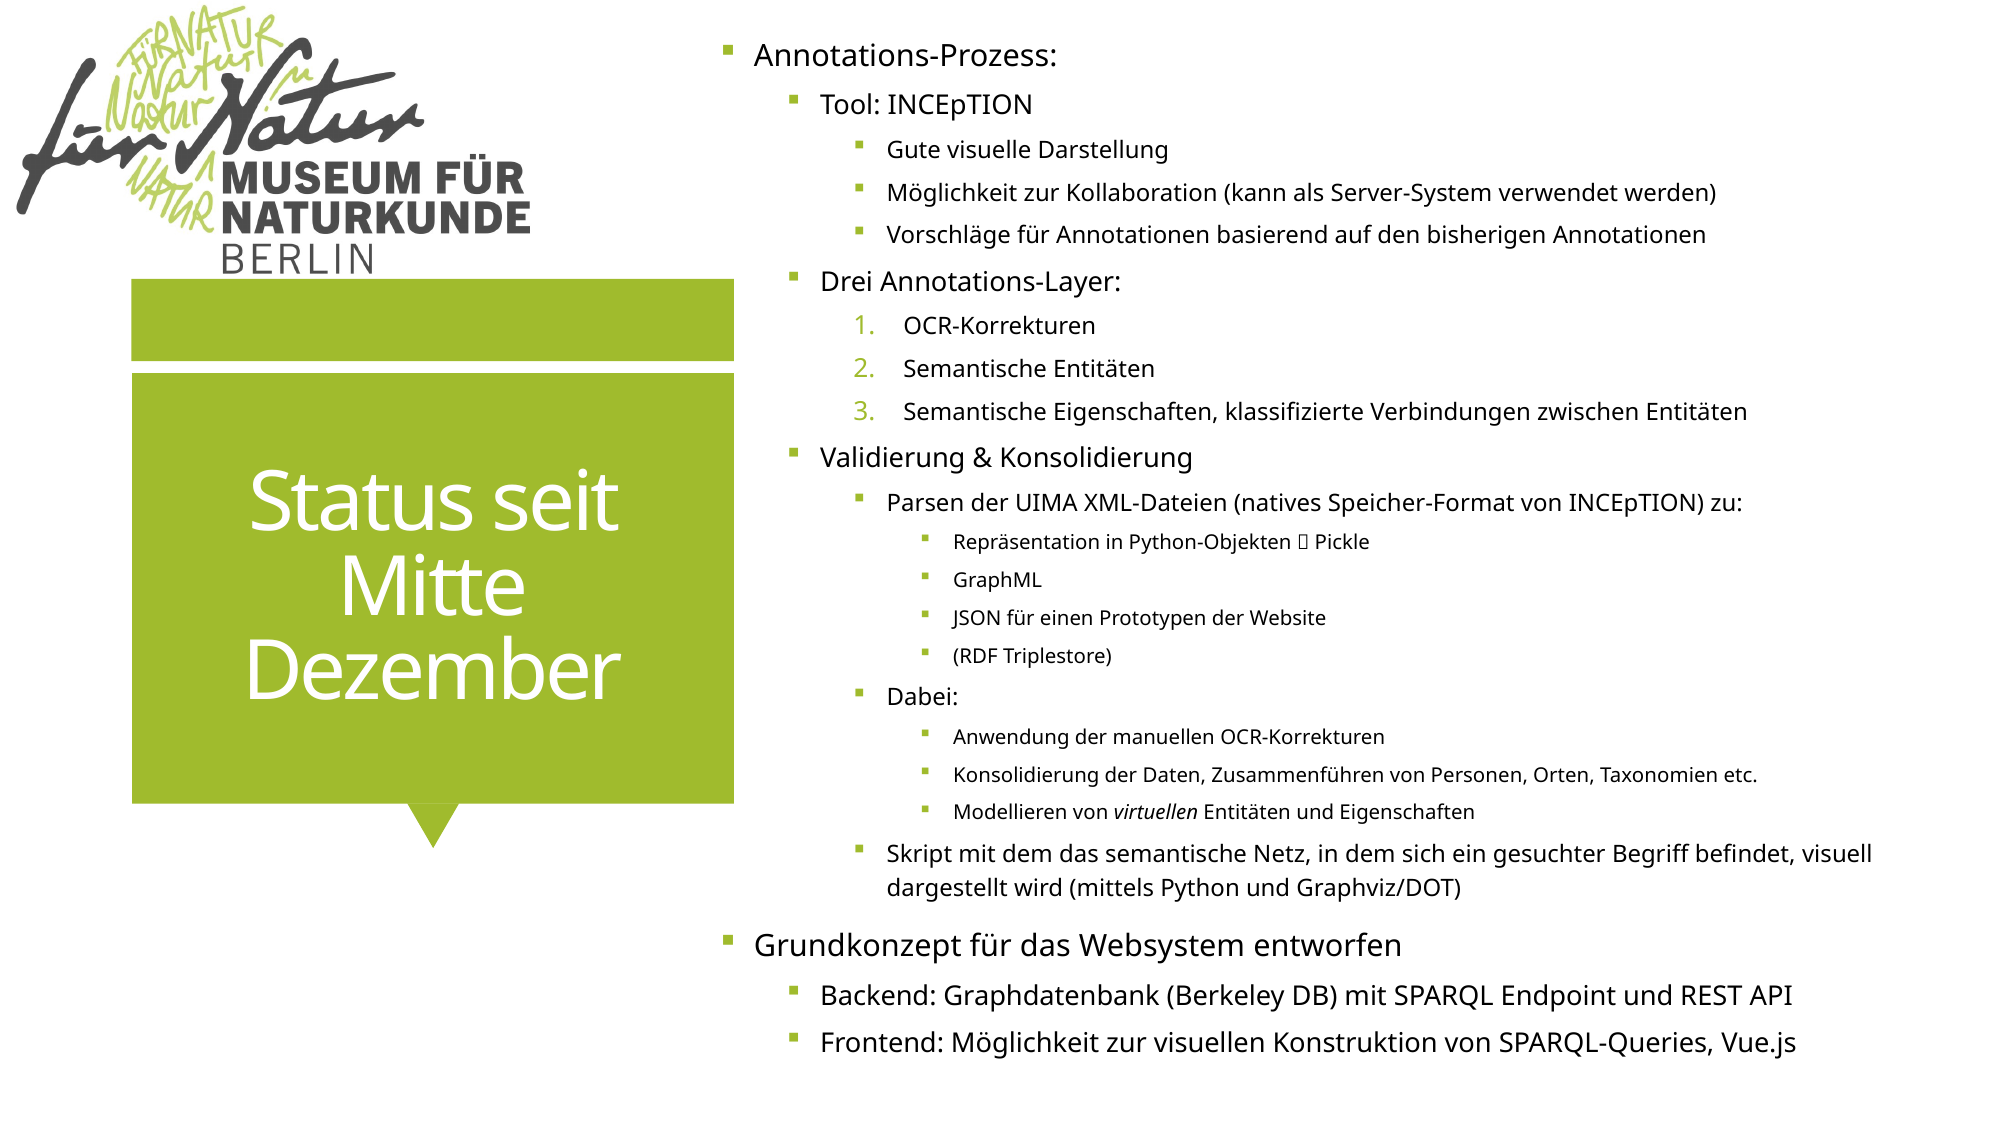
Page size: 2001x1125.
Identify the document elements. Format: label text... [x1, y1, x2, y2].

title Status seit Mitte Dezember [145, 387, 705, 792]
table_cell P24 transferred title of [0, 0, 546, 321]
list Annotations-Prozess: Tool: INCEpTION Gute visuelle Darstellung Möglichkeit zur Kollaboration (kann als Server-System verwendet werden) Vorschläge für Annotationen basierend auf den bisherigen Annotationen Drei Annotations-Layer: OCR-Korrekturen Semantische Entitäten Semantische Eigenschaften, klassifizierte Verbindungen zwischen Entitäten Validierung & Konsolidierung Parsen der UIMA XML-Dateien (natives Speicher-Format von INCEpTION) zu: Repräsentation in Python-Objekten  Pickle GraphML JSON für einen Prototypen der Website (RDF Triplestore) Dabei: Anwendung der manuellen OCR-Korrekturen Konsolidierung der Daten, Zusammenführen von Personen, Orten, Taxonomien etc. Modellieren von virtuellen Entitäten und Eigenschaften Skript mit dem das semantische Netz, in dem sich ein gesuchter Begriff befindet, visuell dargestellt wird (mittels Python und Graphviz/DOT) Grundkonzept für das Websystem entworfen Backend: Graphdatenbank (Berkeley DB) mit SPARQL Endpoint und REST API Frontend: Möglichkeit zur visuellen Konstruktion von SPARQL-Queries, Vue.js [705, 20, 2000, 1074]
